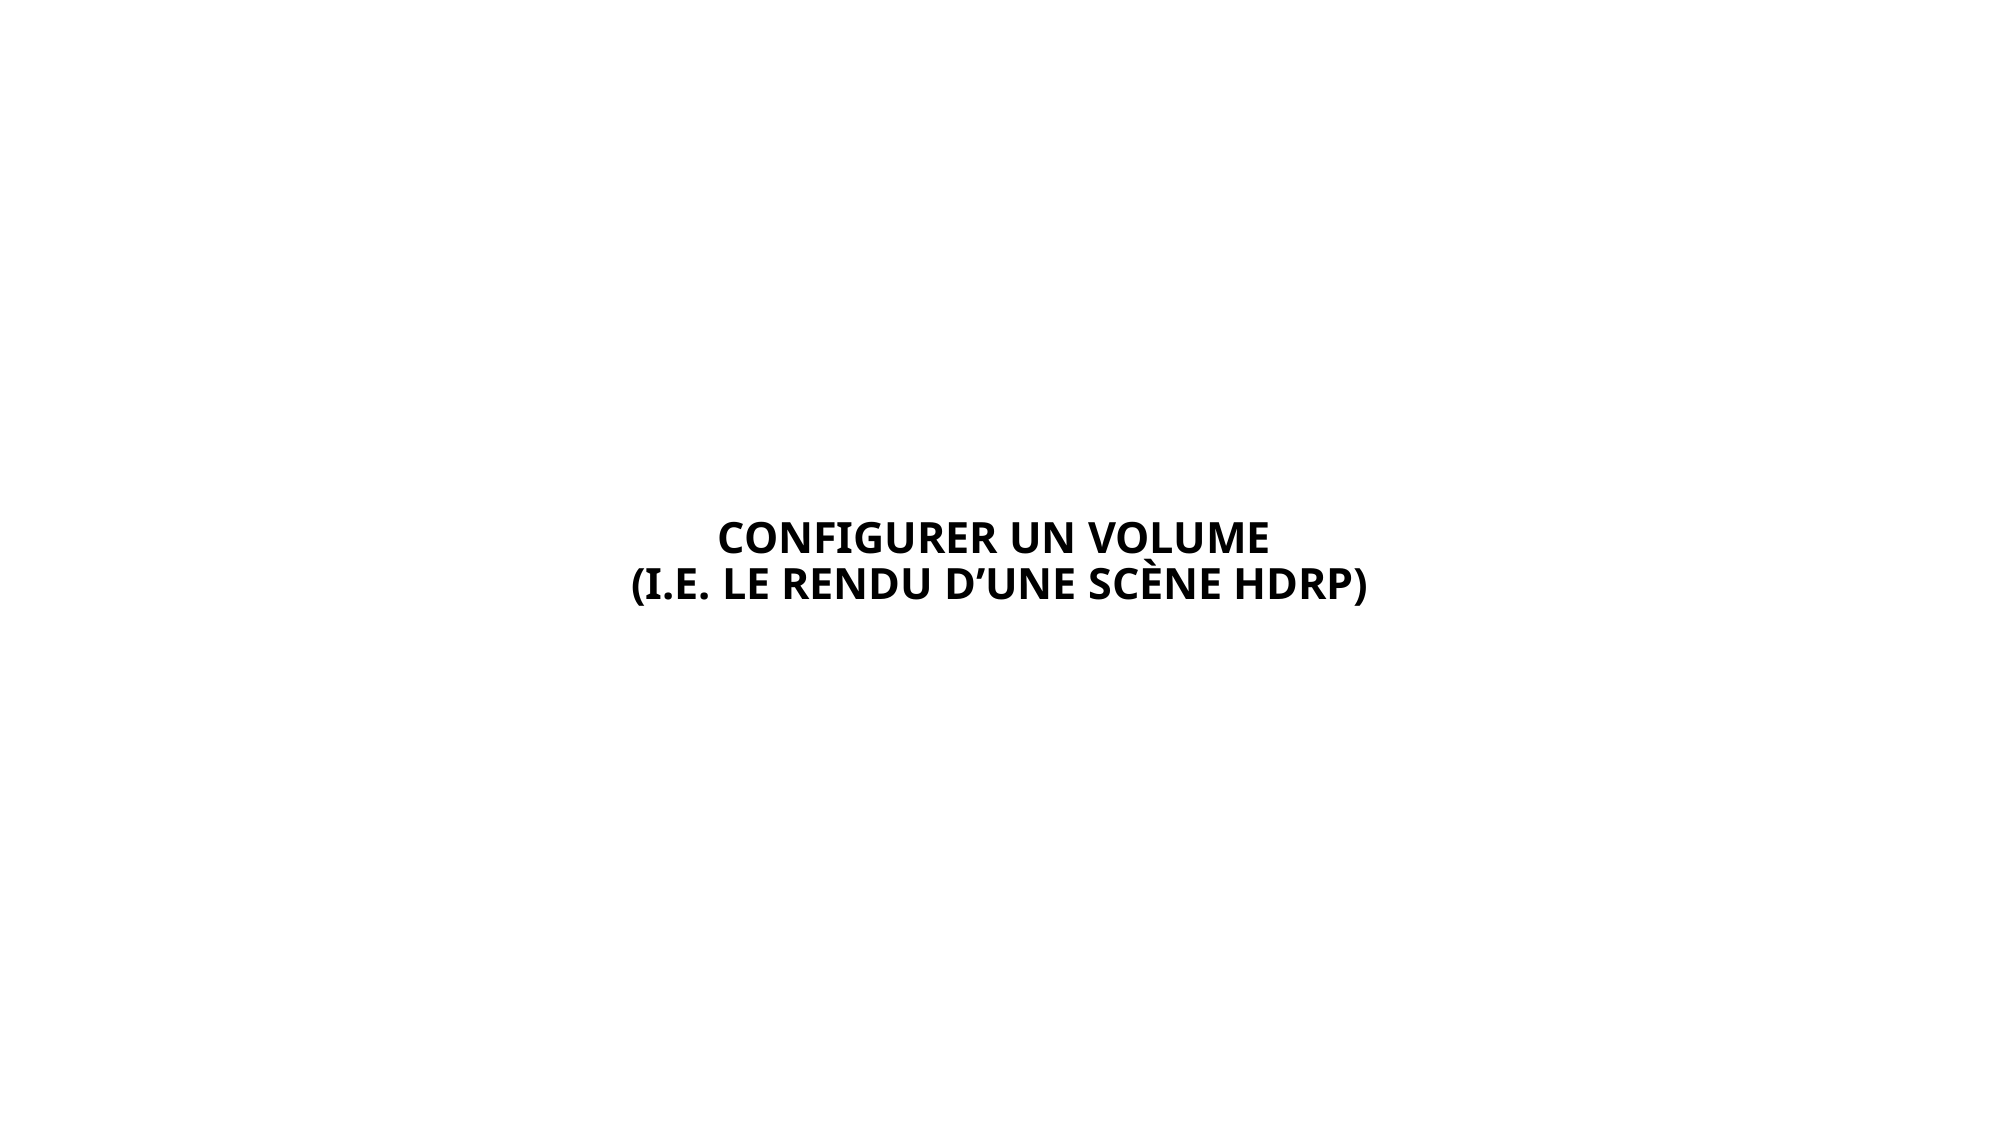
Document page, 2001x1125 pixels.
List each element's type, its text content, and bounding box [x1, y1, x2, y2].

title CONFIGURER UN VOLUME (I.E. LE RENDU D’UNE SCÈNE HDRP) [137, 507, 1863, 618]
